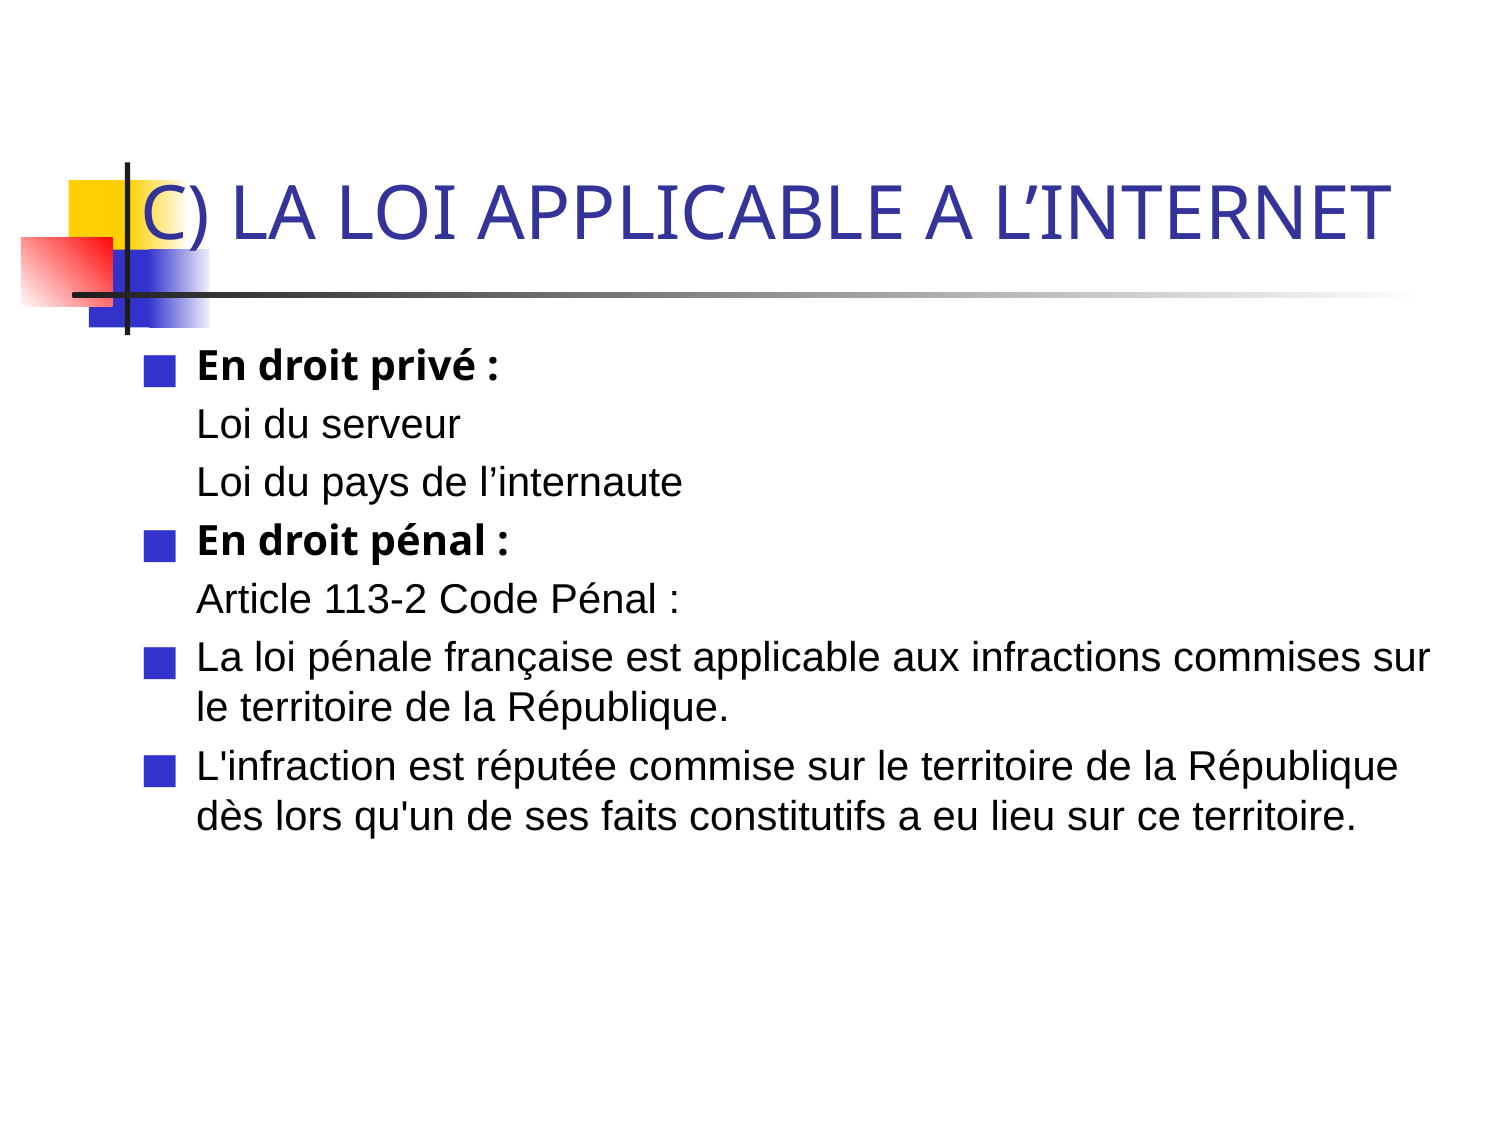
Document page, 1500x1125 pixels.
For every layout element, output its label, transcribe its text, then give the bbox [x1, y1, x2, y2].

title C) LA LOI APPLICABLE A L’INTERNET [125, 75, 1443, 263]
list En droit privé : Loi du serveur Loi du pays de l’internaute En droit pénal : Article 113-2 Code Pénal : La loi pénale française est applicable aux infractions commises sur le territoire de la République. L'infraction est réputée commise sur le territoire de la République dès lors qu'un de ses faits constitutifs a eu lieu sur ce territoire. [125, 331, 1469, 1006]
